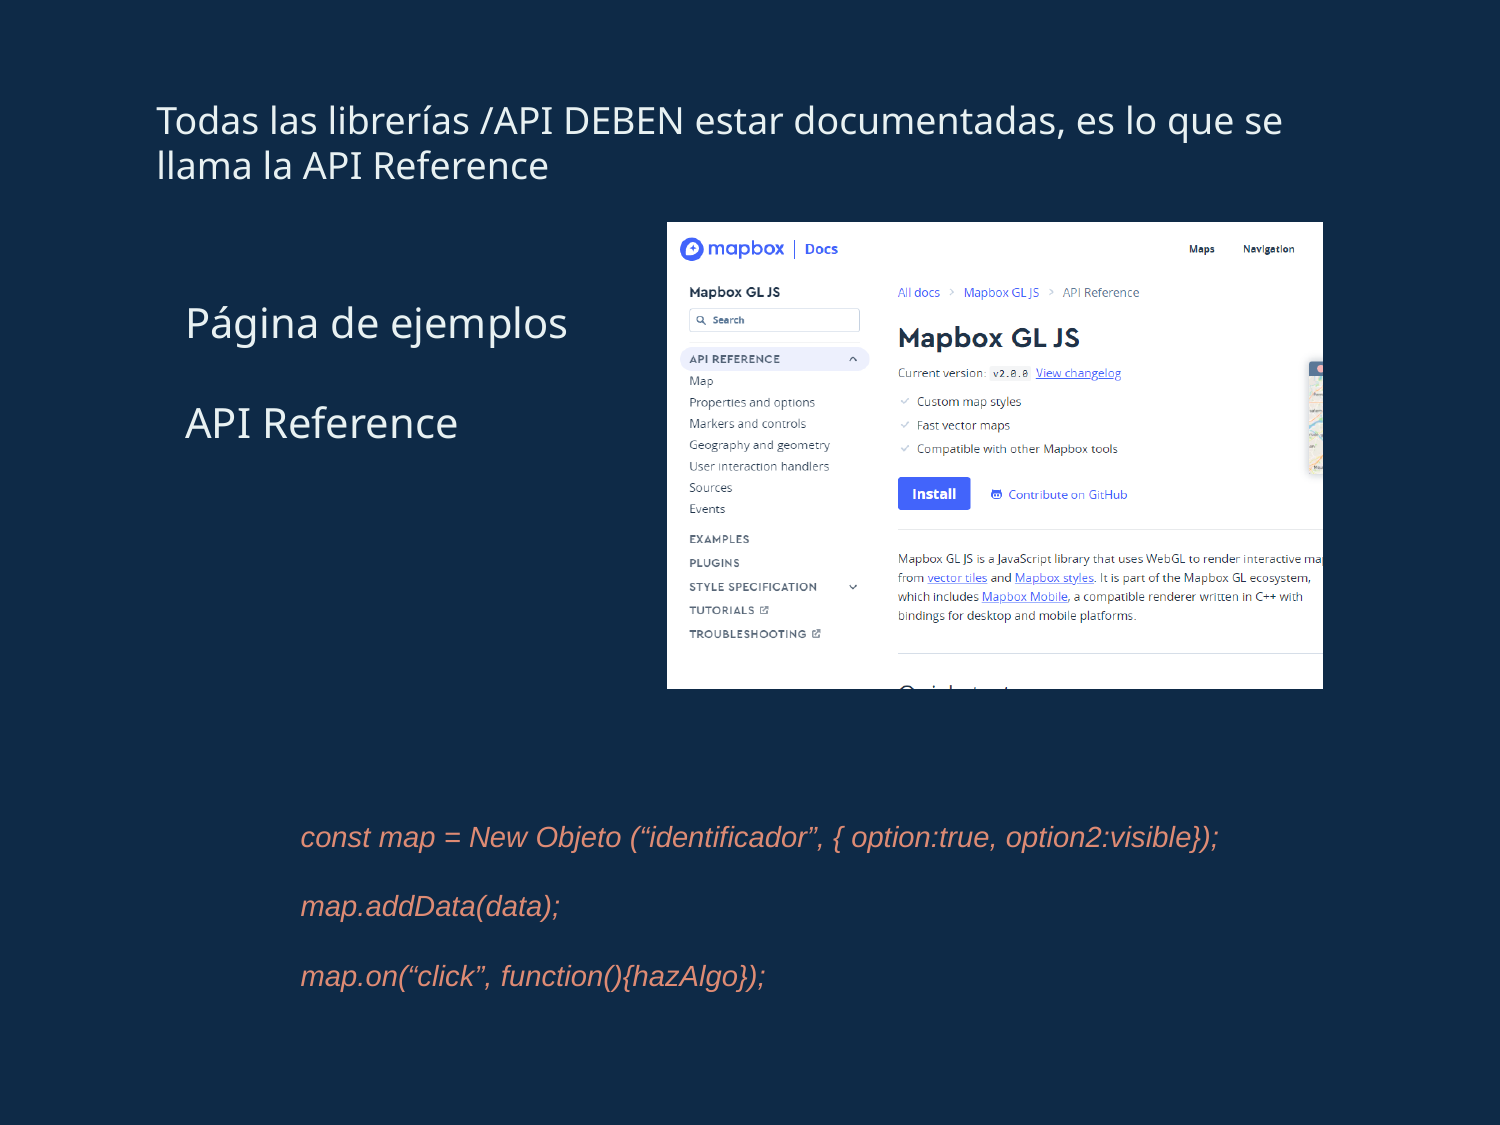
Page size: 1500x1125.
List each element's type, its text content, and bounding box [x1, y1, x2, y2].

picture [667, 222, 1323, 689]
text_box const map = New Objeto (“identificador”, { option:true, option2:visible}); map.addData(data); map.on(“click”, function(){hazAlgo}); [285, 810, 1236, 1035]
text_box Página de ejemplos API Reference [170, 289, 584, 455]
text_box Todas las librerías /API DEBEN estar documentadas, es lo que se llama la API Reference [141, 89, 1359, 195]
